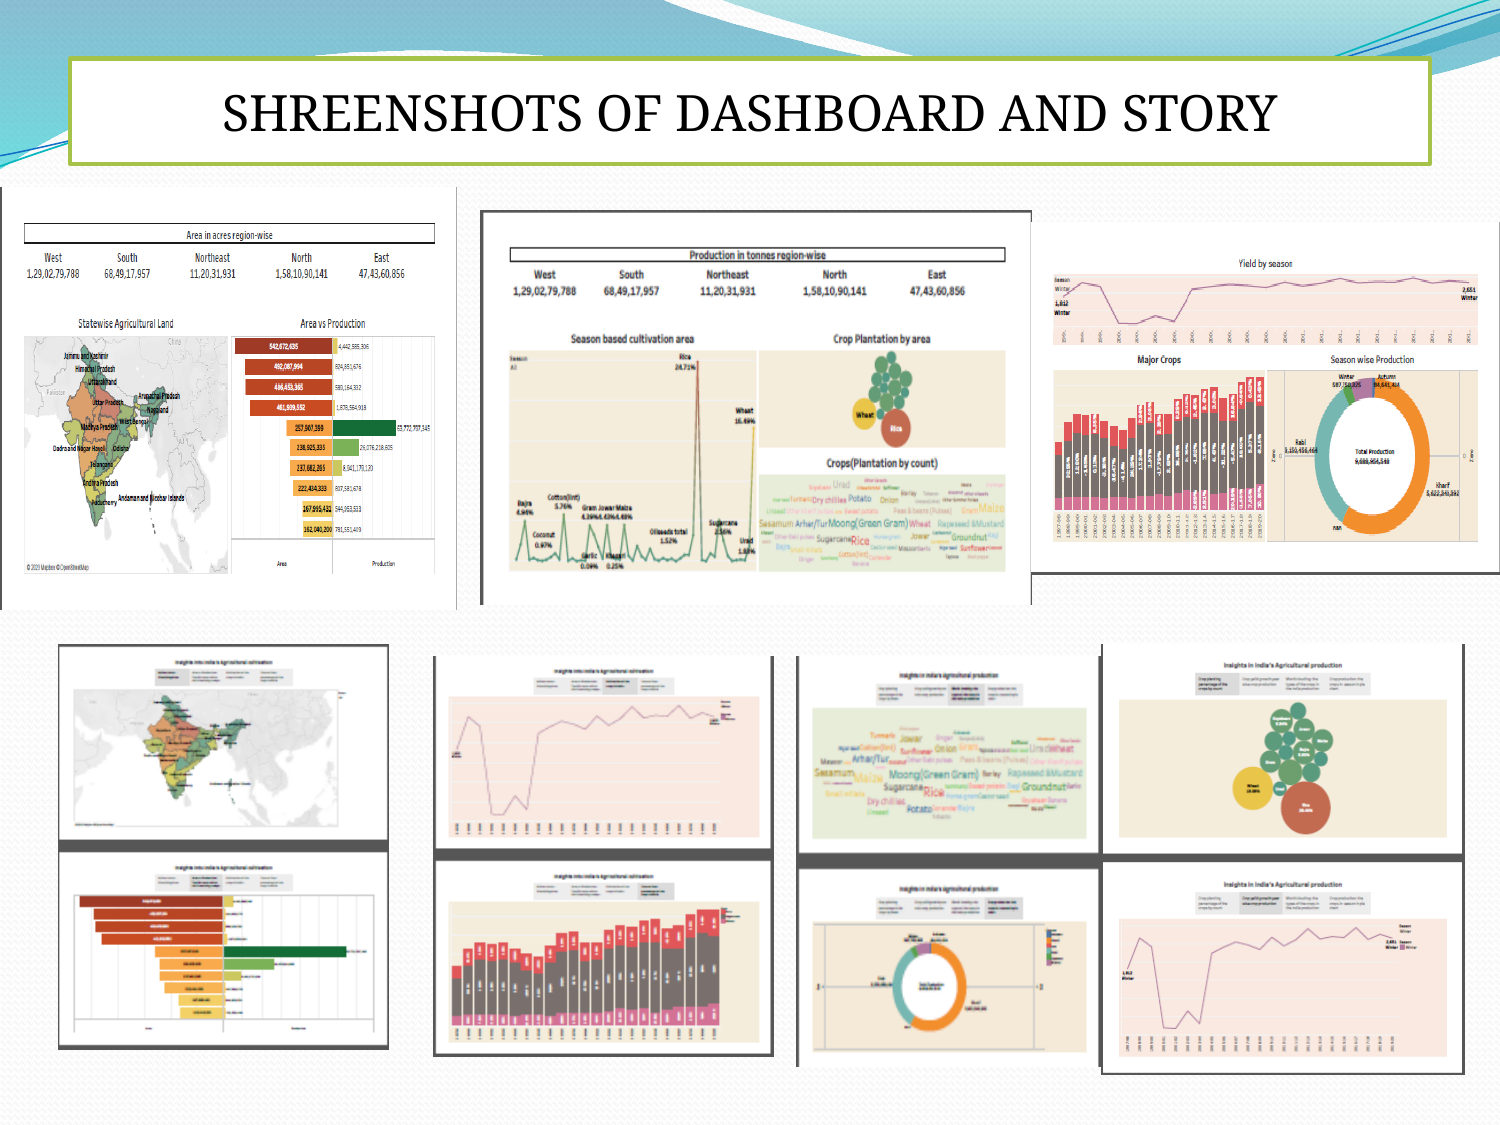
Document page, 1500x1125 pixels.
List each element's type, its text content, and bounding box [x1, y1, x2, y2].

picture [58, 644, 389, 1050]
picture [796, 656, 1096, 1067]
picture [480, 210, 1500, 605]
picture [0, 187, 458, 610]
text_box SHREENSHOTS OF DASHBOARD AND STORY [68, 56, 1432, 166]
picture [433, 656, 774, 1057]
picture [1101, 644, 1466, 1076]
